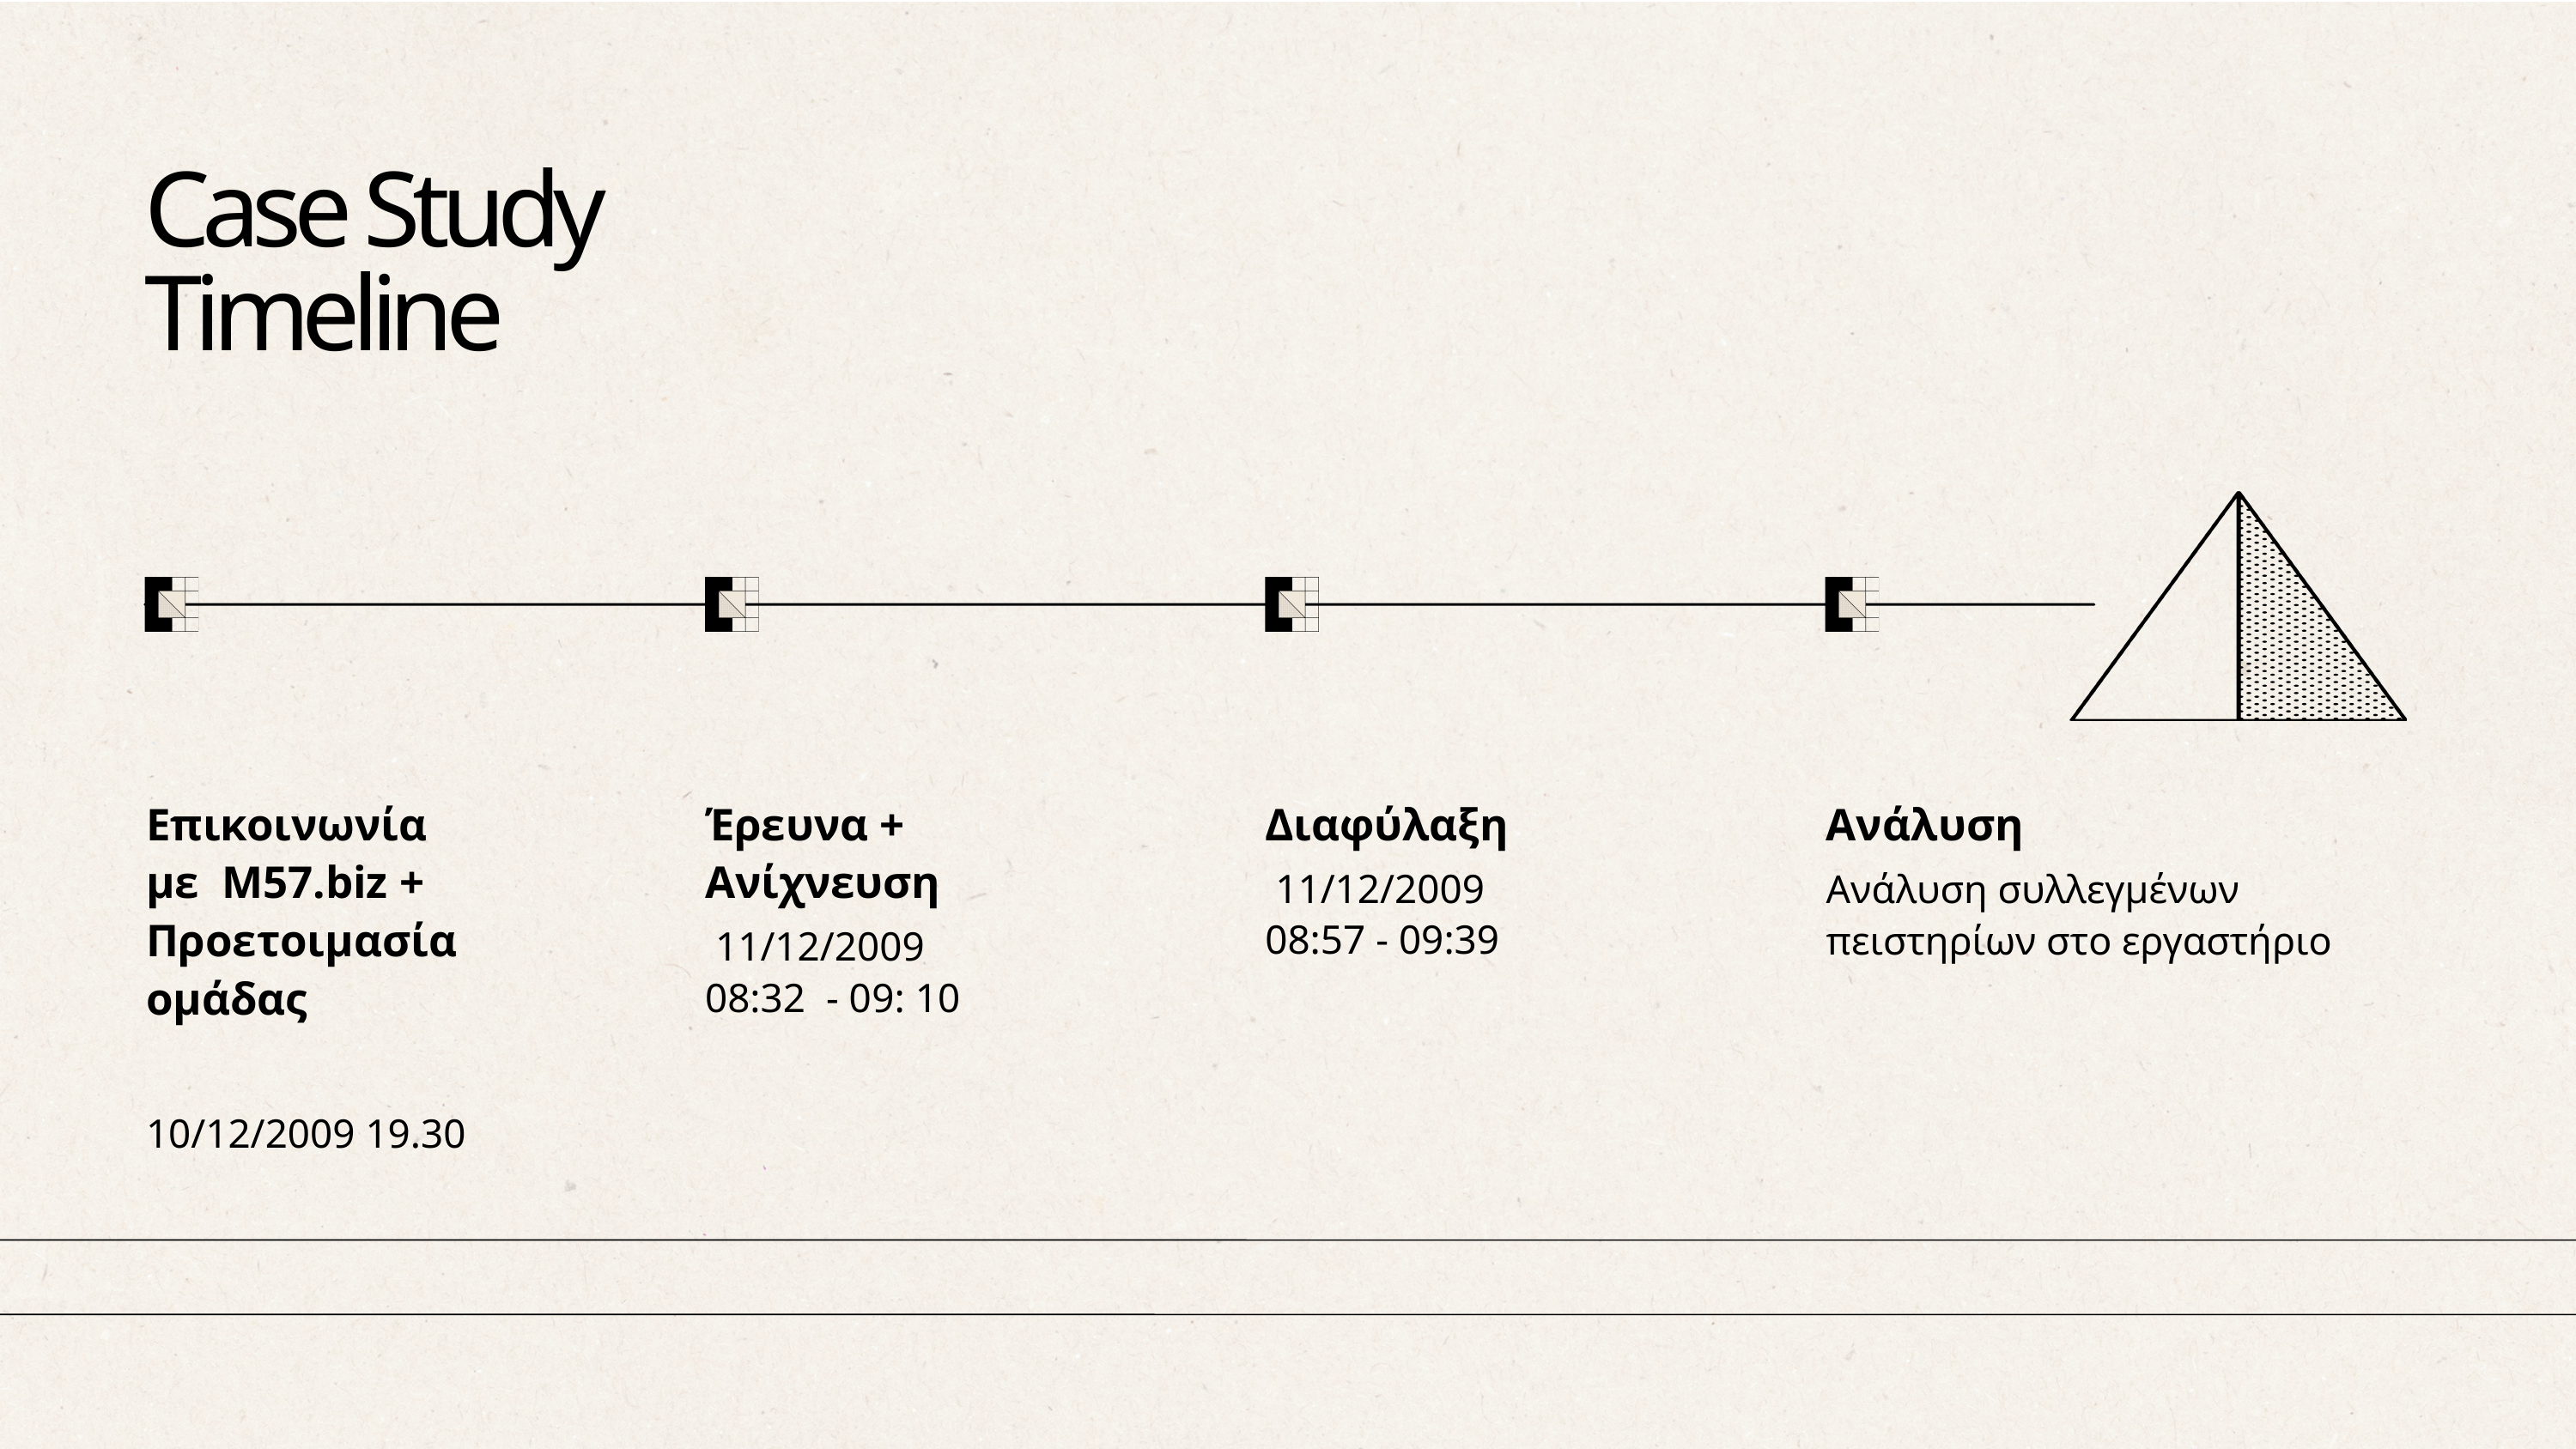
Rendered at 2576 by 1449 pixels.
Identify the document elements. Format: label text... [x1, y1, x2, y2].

text_box [2069, 491, 2408, 721]
text_box [0, 1240, 2576, 1314]
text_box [704, 791, 1026, 1019]
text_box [145, 791, 471, 1154]
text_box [1826, 791, 2408, 964]
text_box [705, 577, 759, 632]
text_box Case Study Timeline [144, 163, 946, 372]
text_box [1265, 577, 1319, 632]
text_box [144, 577, 199, 632]
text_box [1265, 791, 1587, 964]
text_box [0, 1315, 2576, 1449]
text_box [1825, 577, 1880, 632]
text_box [0, 2, 2576, 1240]
